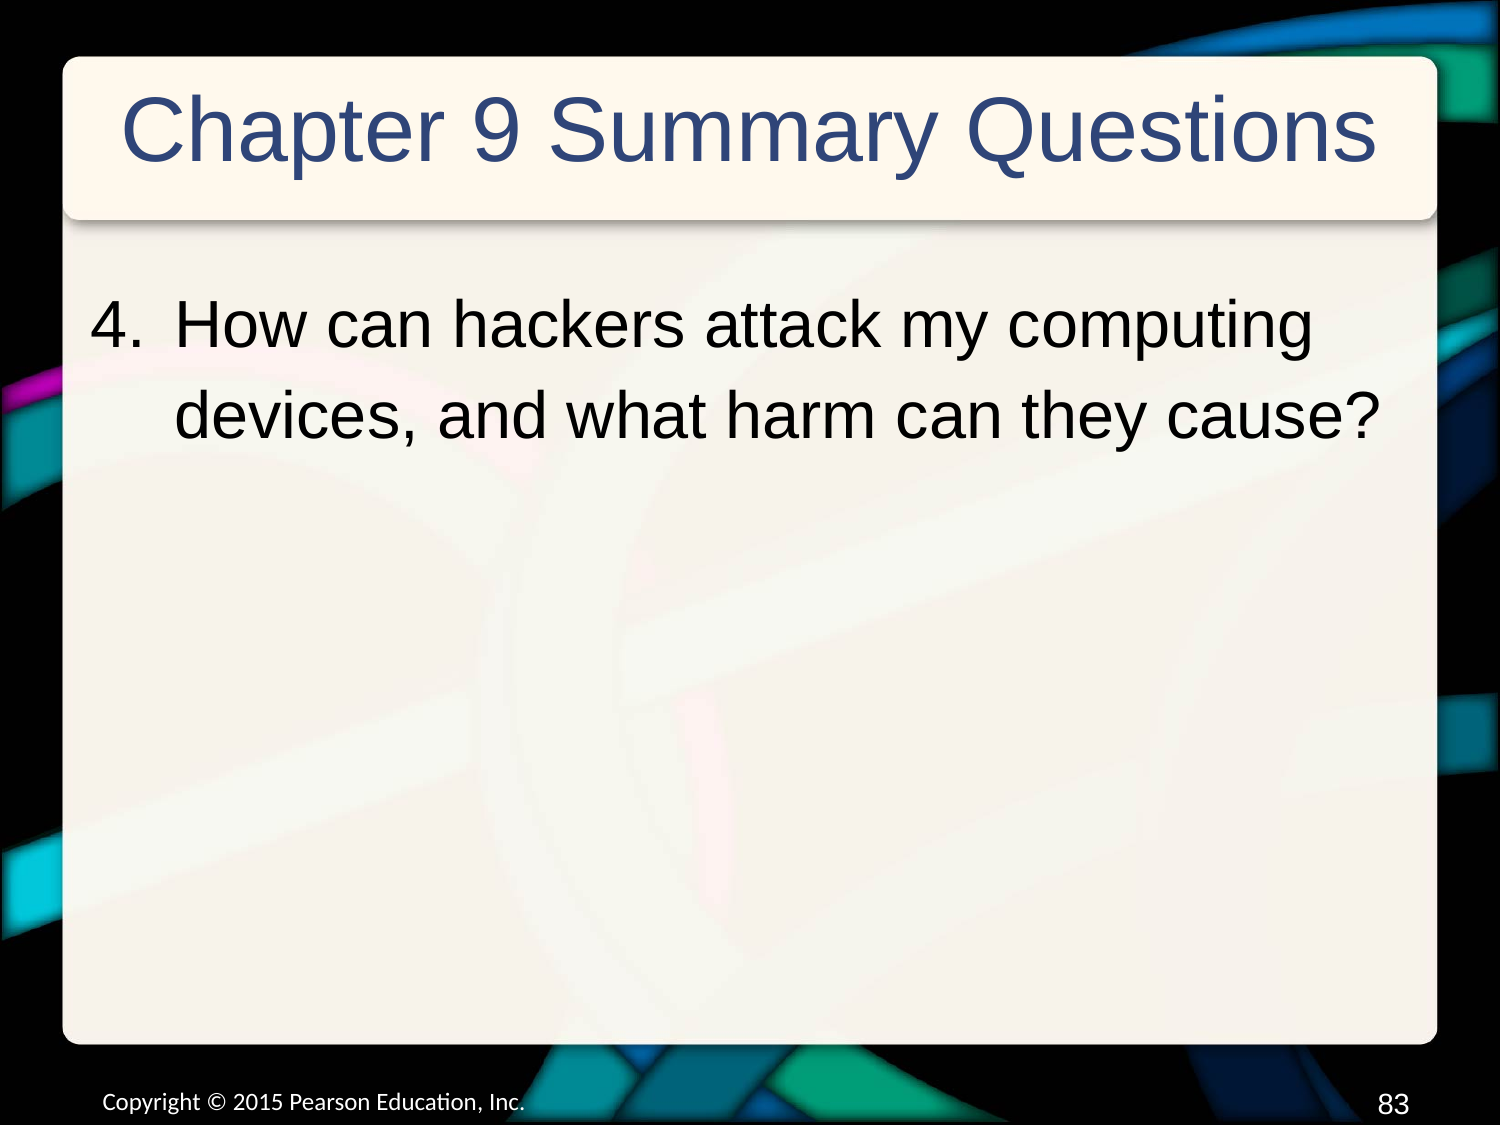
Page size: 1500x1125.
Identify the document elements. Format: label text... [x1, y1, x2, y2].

title Chapter 9 Summary Questions [62, 37, 1438, 213]
picture [0, 0, 1500, 1125]
slide_number 82 [1200, 1080, 1425, 1125]
list How can hackers attack my computing devices, and what harm can they cause? [75, 262, 1425, 1005]
footer Copyright © 2015 Pearson Education, Inc. [87, 1077, 1138, 1123]
